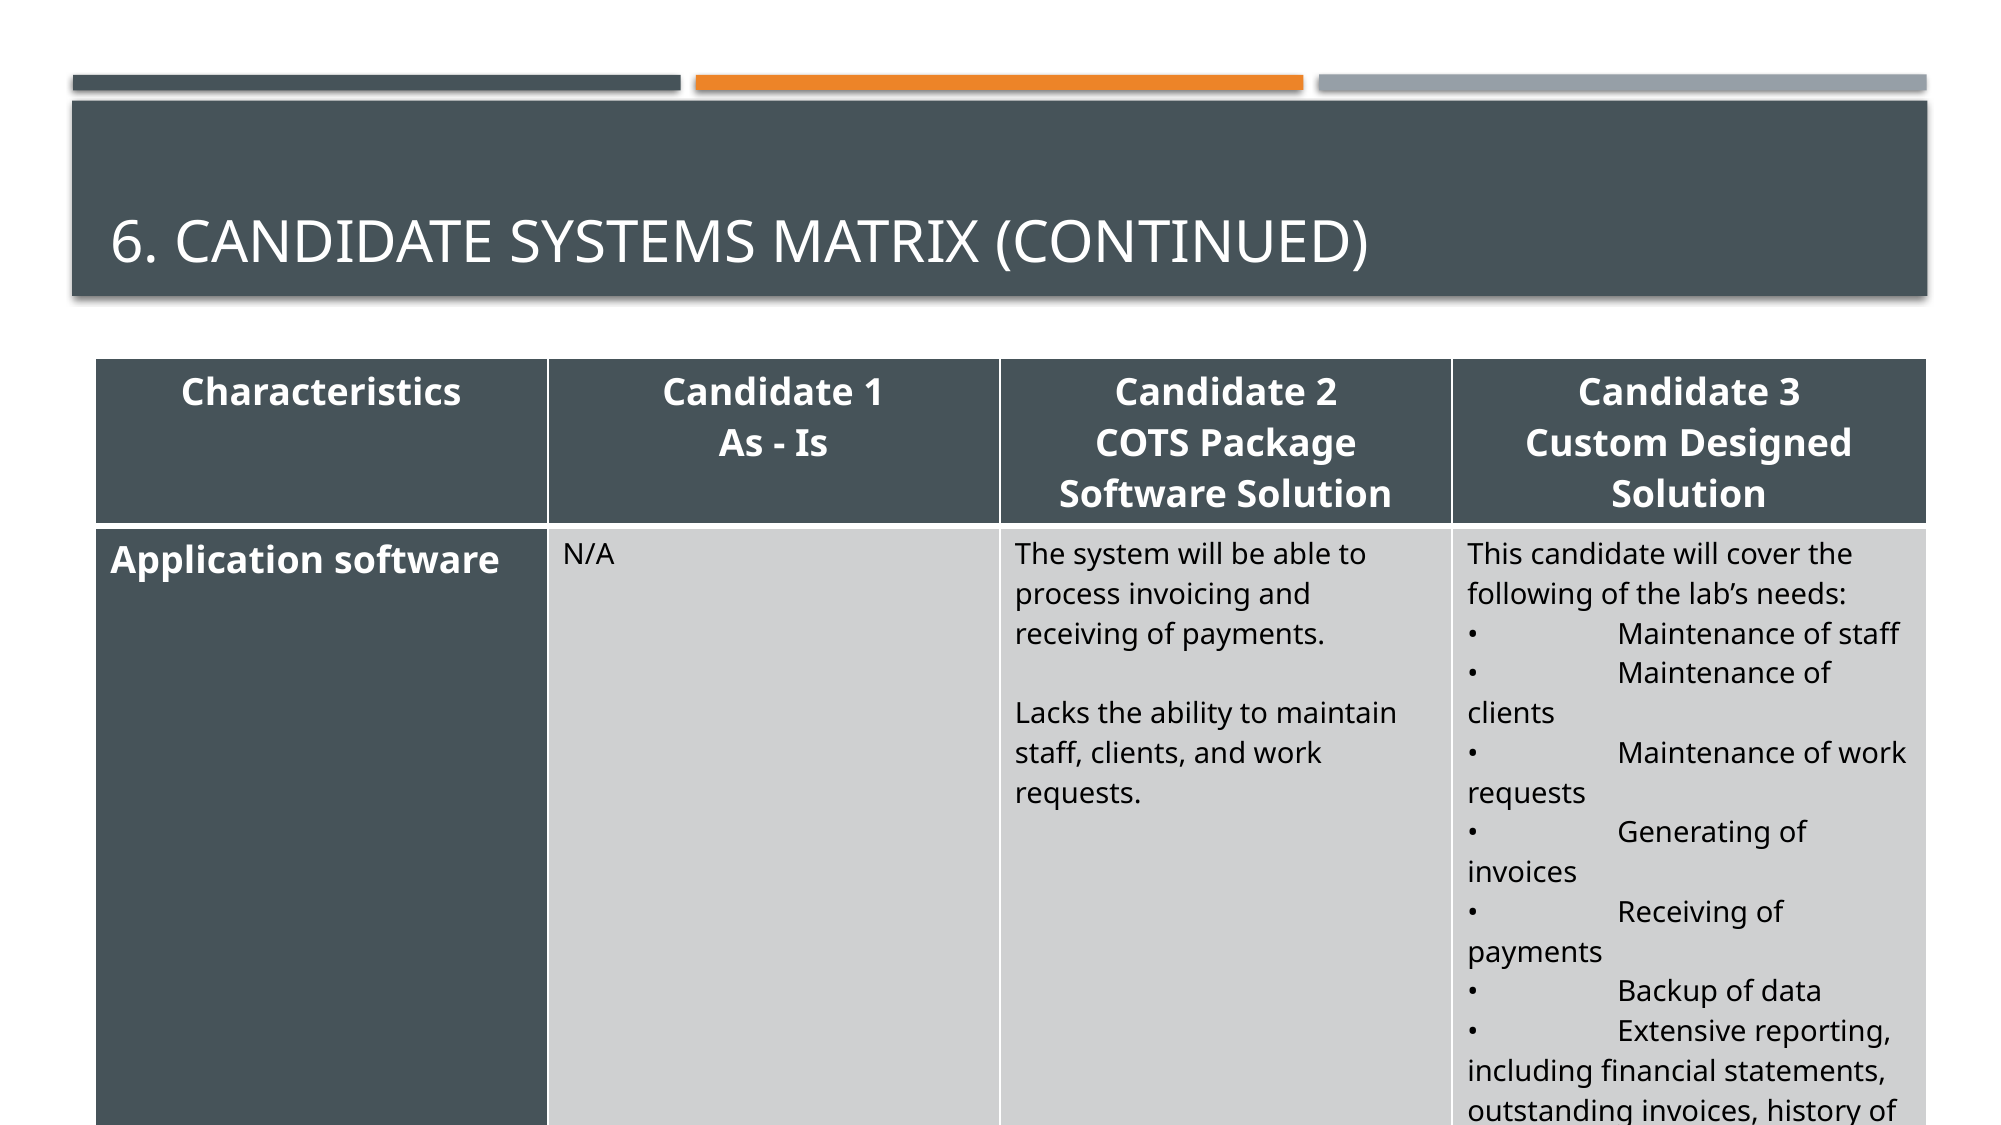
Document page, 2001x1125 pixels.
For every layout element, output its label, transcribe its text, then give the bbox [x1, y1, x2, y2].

table_cell N/A [549, 529, 999, 1125]
table_cell Application software [96, 529, 547, 1125]
table_header Candidate 1 As - Is [549, 359, 999, 523]
table_cell This candidate will cover the following of the lab’s needs: • Maintenance of staff • Maintenance of clients • Maintenance of work requests • Generating of invoices • Receiving of payments • Backup of data • Extensive reporting, including financial statements, outstanding invoices, history of payments per period, and work in progress. System runs on Microsoft Windows. [1453, 529, 1926, 1125]
table_header Candidate 3 Custom Designed Solution [1453, 359, 1926, 523]
table_cell The system will be able to process invoicing and receiving of payments. Lacks the ability to maintain staff, clients, and work requests. [1001, 529, 1451, 1125]
title 6. Candidate Systems Matrix (Continued) [95, 115, 1905, 282]
table_header Characteristics [96, 359, 547, 523]
table_header Candidate 2 COTS Package Software Solution [1001, 359, 1451, 523]
